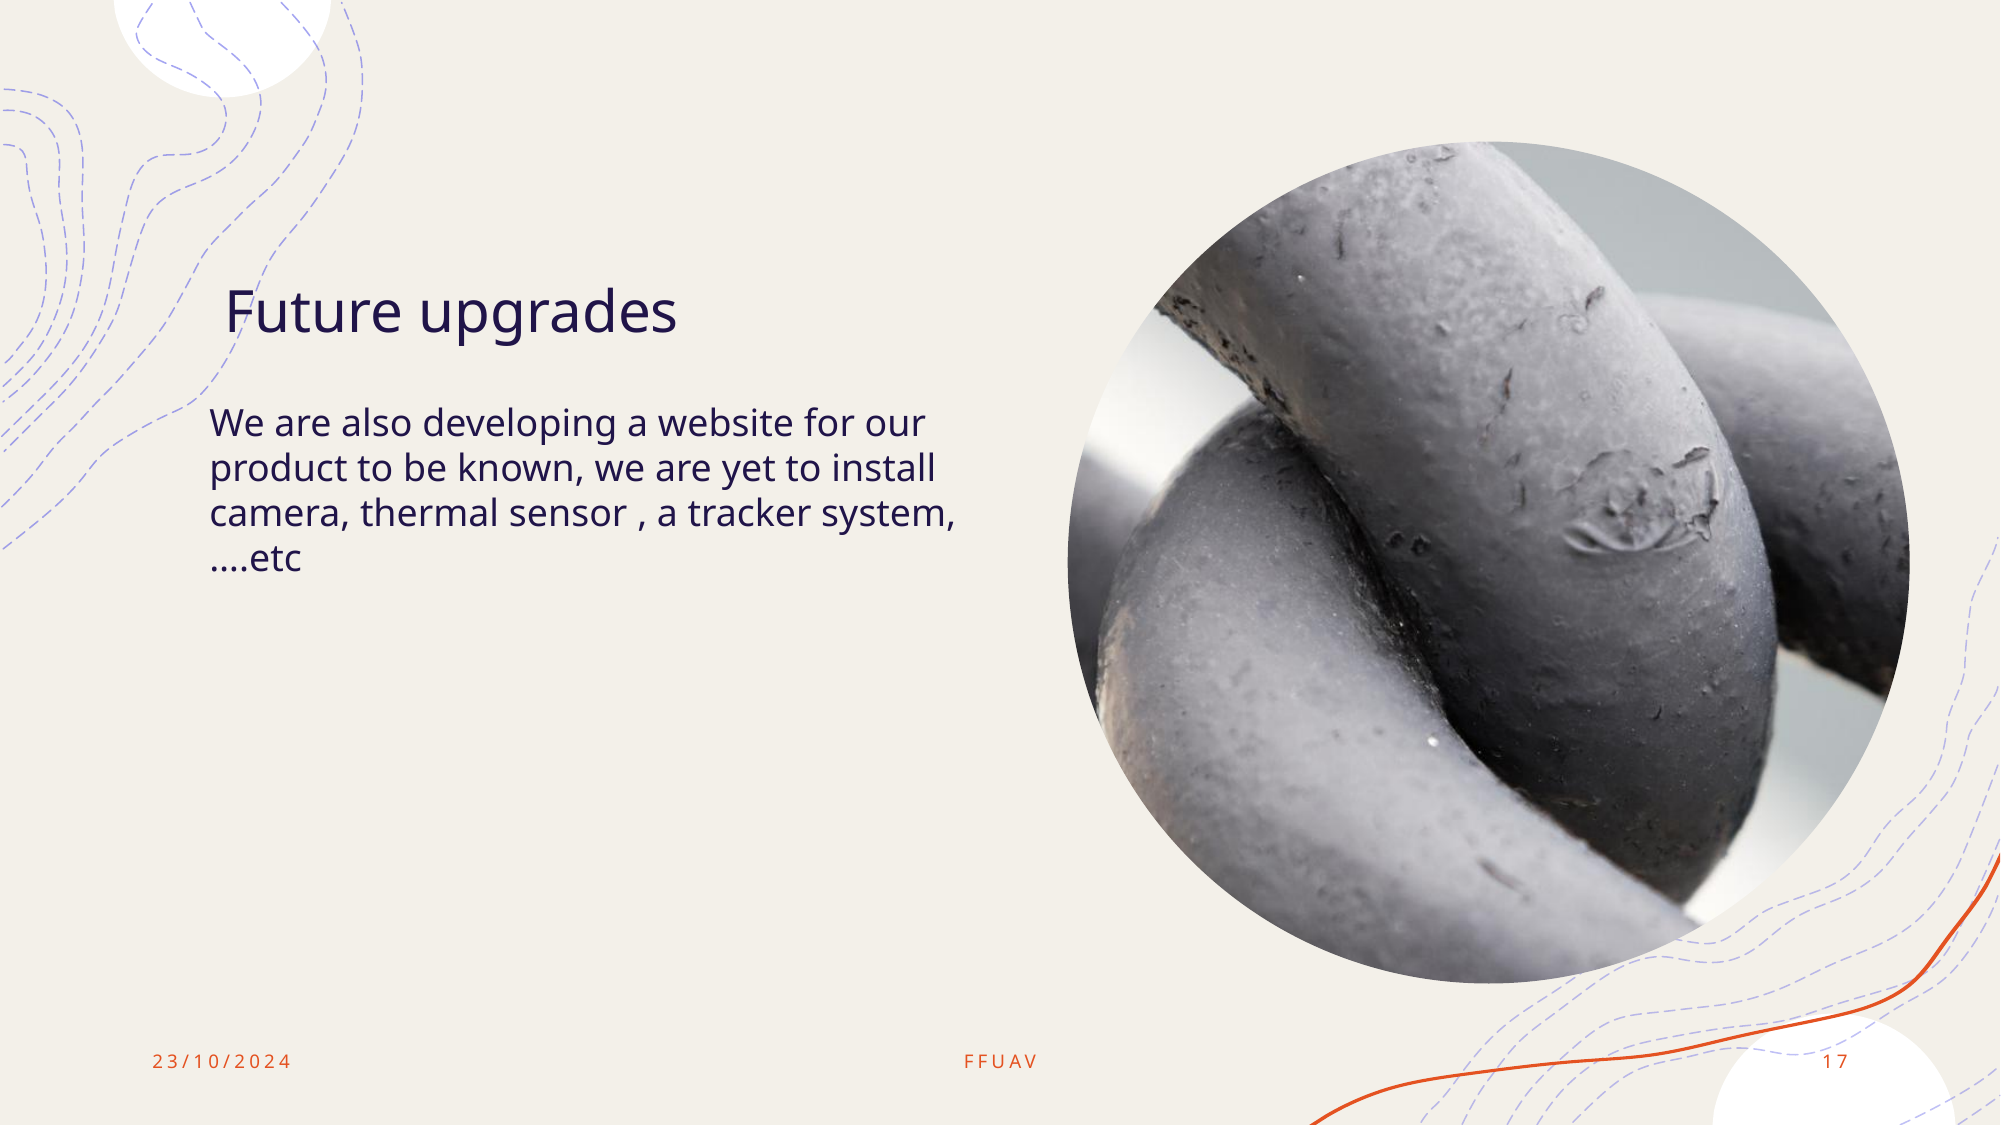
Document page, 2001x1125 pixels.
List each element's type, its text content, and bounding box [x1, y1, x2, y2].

title Future upgrades [194, 266, 956, 392]
picture [1067, 141, 1910, 984]
footer FFUAV [662, 1042, 1338, 1103]
list We are also developing a website for our product to be known, we are yet to install camera, thermal sensor , a tracker system, ….etc [194, 391, 1013, 1003]
slide_number 17 [1625, 1042, 1863, 1103]
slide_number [137, 1042, 588, 1103]
